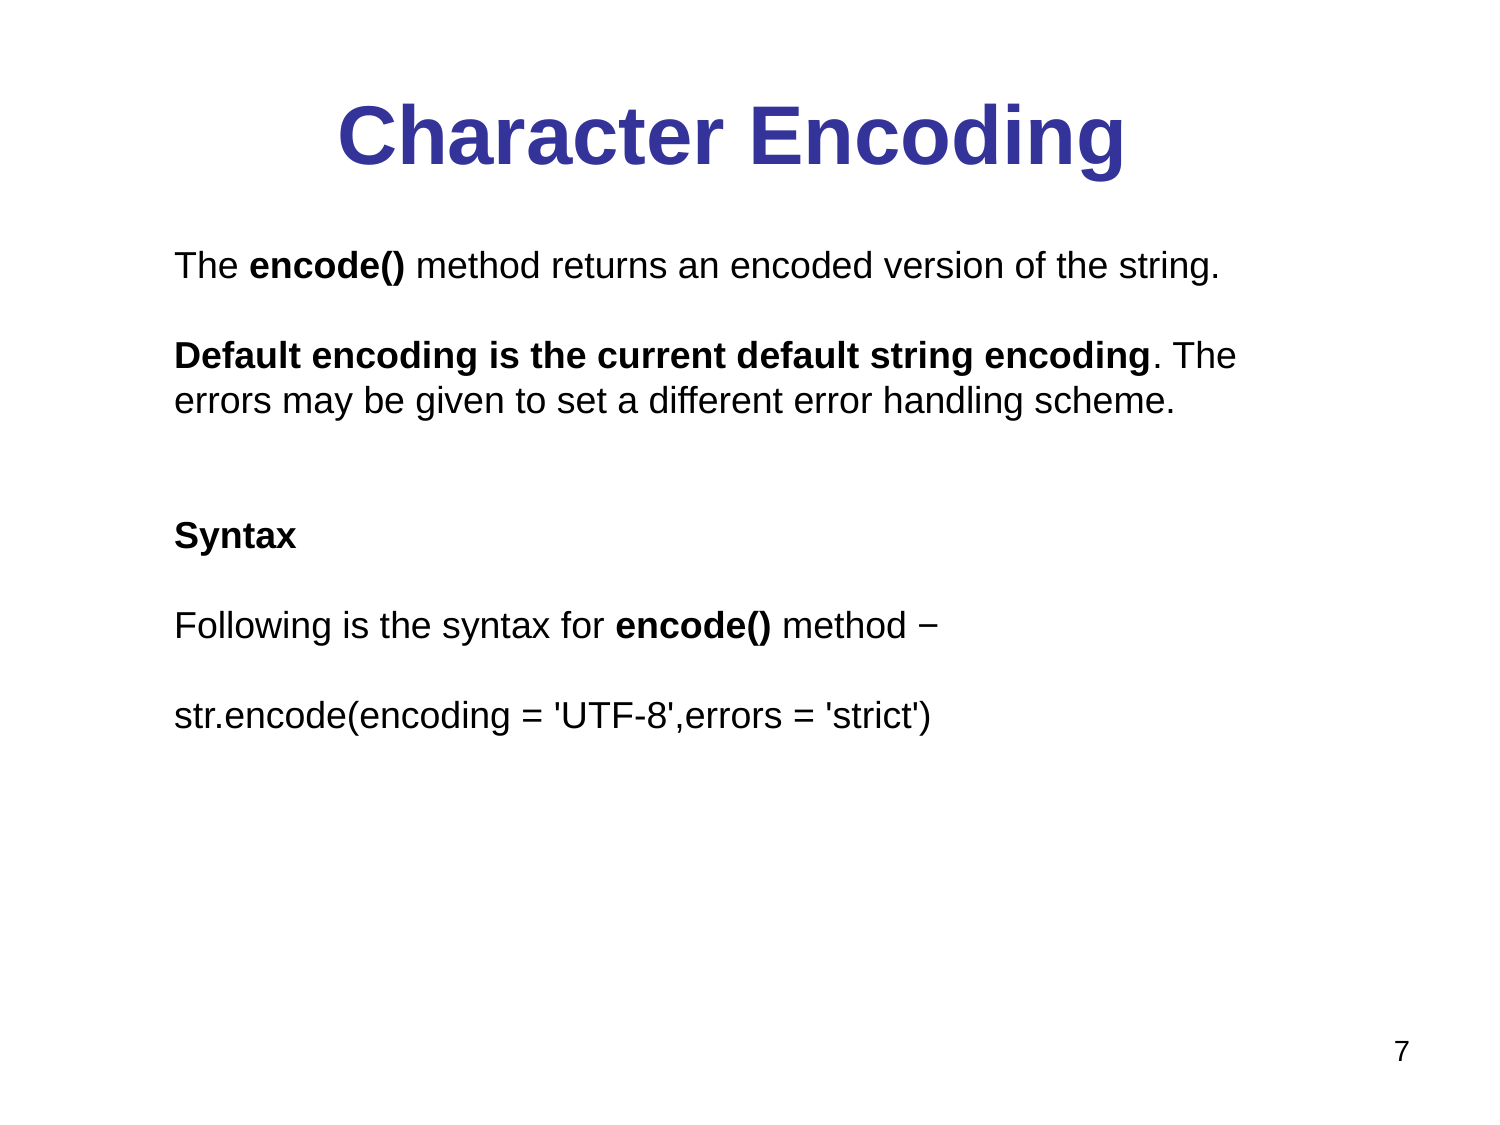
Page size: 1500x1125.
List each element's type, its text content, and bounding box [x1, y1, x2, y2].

title Character Encoding [57, 37, 1408, 172]
text_box The encode() method returns an encoded version of the string. Default encoding is the current default string encoding. The errors may be given to set a different error handling scheme. Syntax Following is the syntax for encode() method − str.encode(encoding = 'UTF-8',errors = 'strict') [159, 233, 1258, 743]
text_box [49, 172, 1447, 279]
slide_number 7 [1074, 1024, 1426, 1103]
